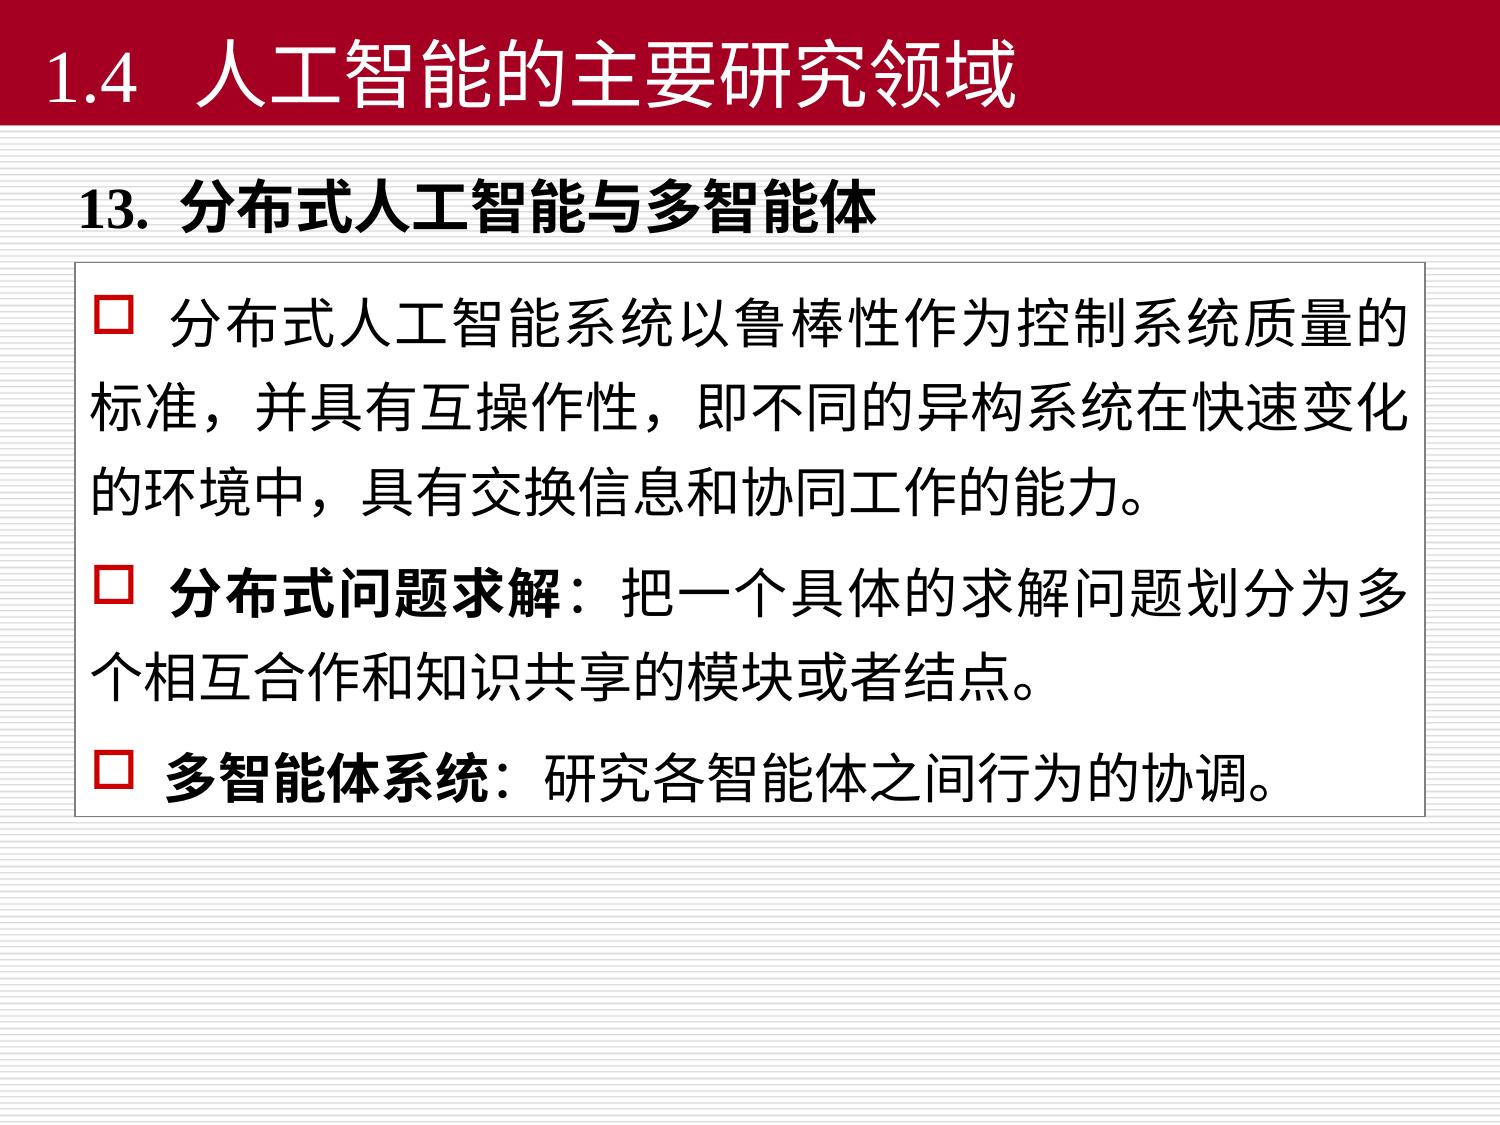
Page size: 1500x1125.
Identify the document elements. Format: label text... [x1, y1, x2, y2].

picture [0, 126, 1500, 1125]
list 13. 分布式人工智能与多智能体 [62, 162, 1481, 1049]
slide_number [1137, 1062, 1463, 1122]
title 1.4 人工智能的主要研究领域 [0, 0, 1500, 126]
